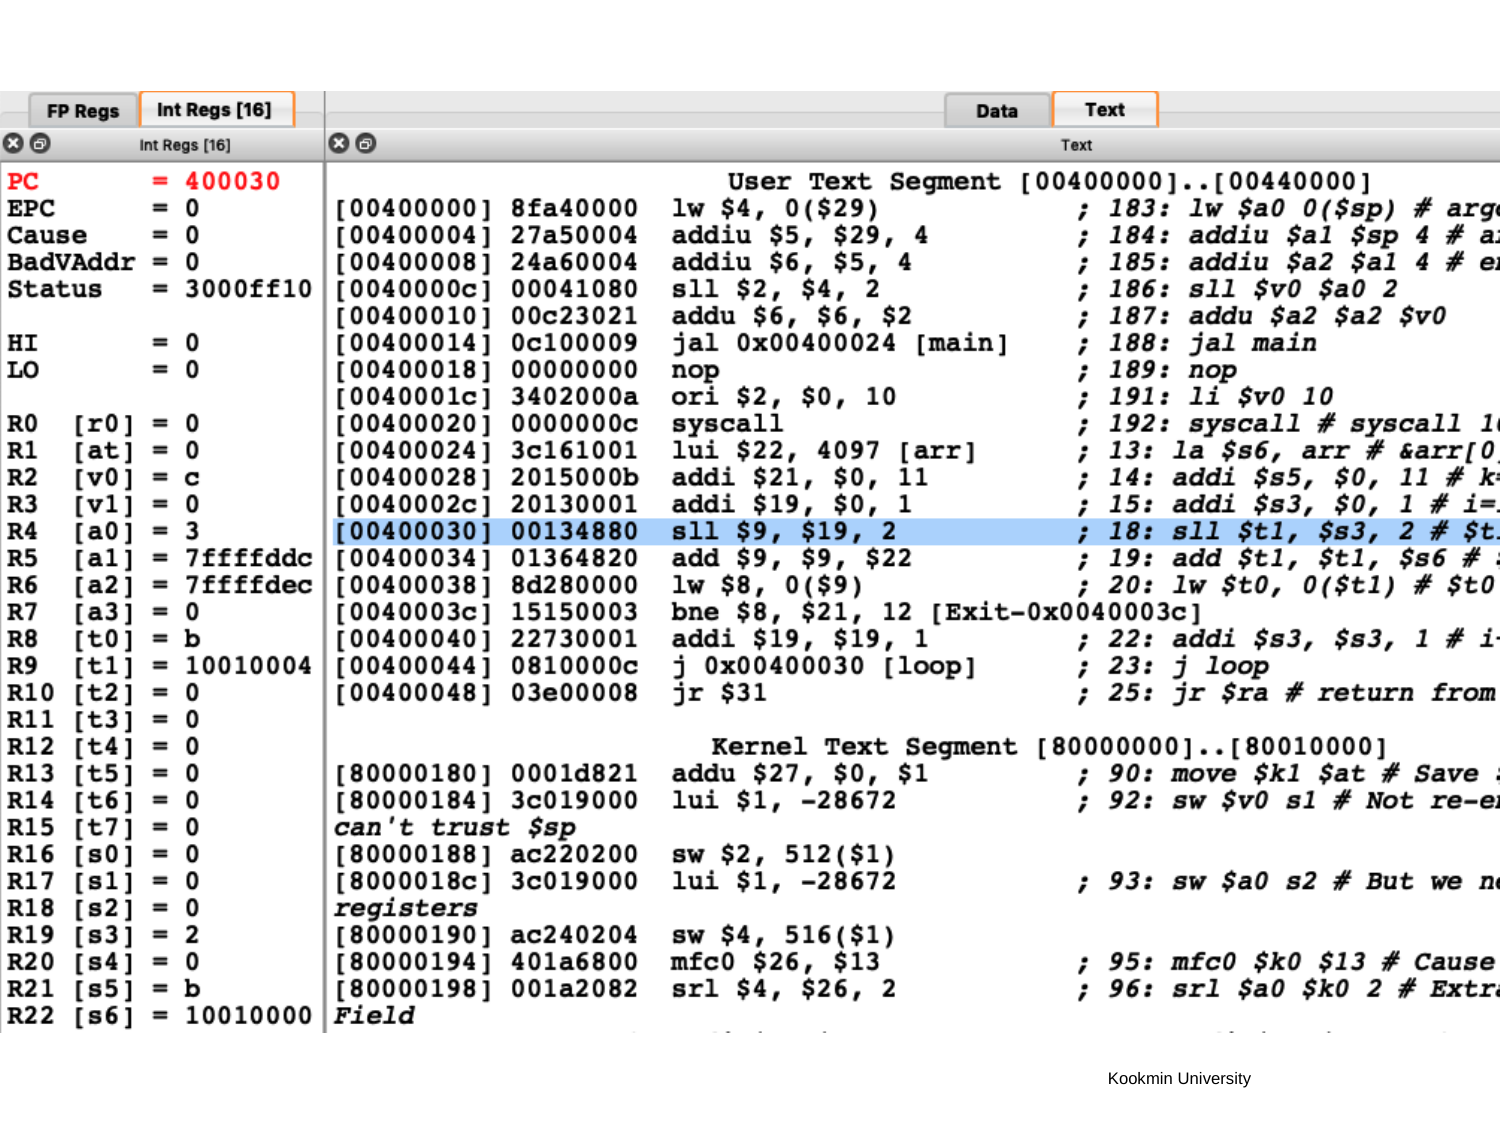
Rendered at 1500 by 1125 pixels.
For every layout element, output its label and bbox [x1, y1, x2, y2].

picture [0, 91, 1500, 1034]
